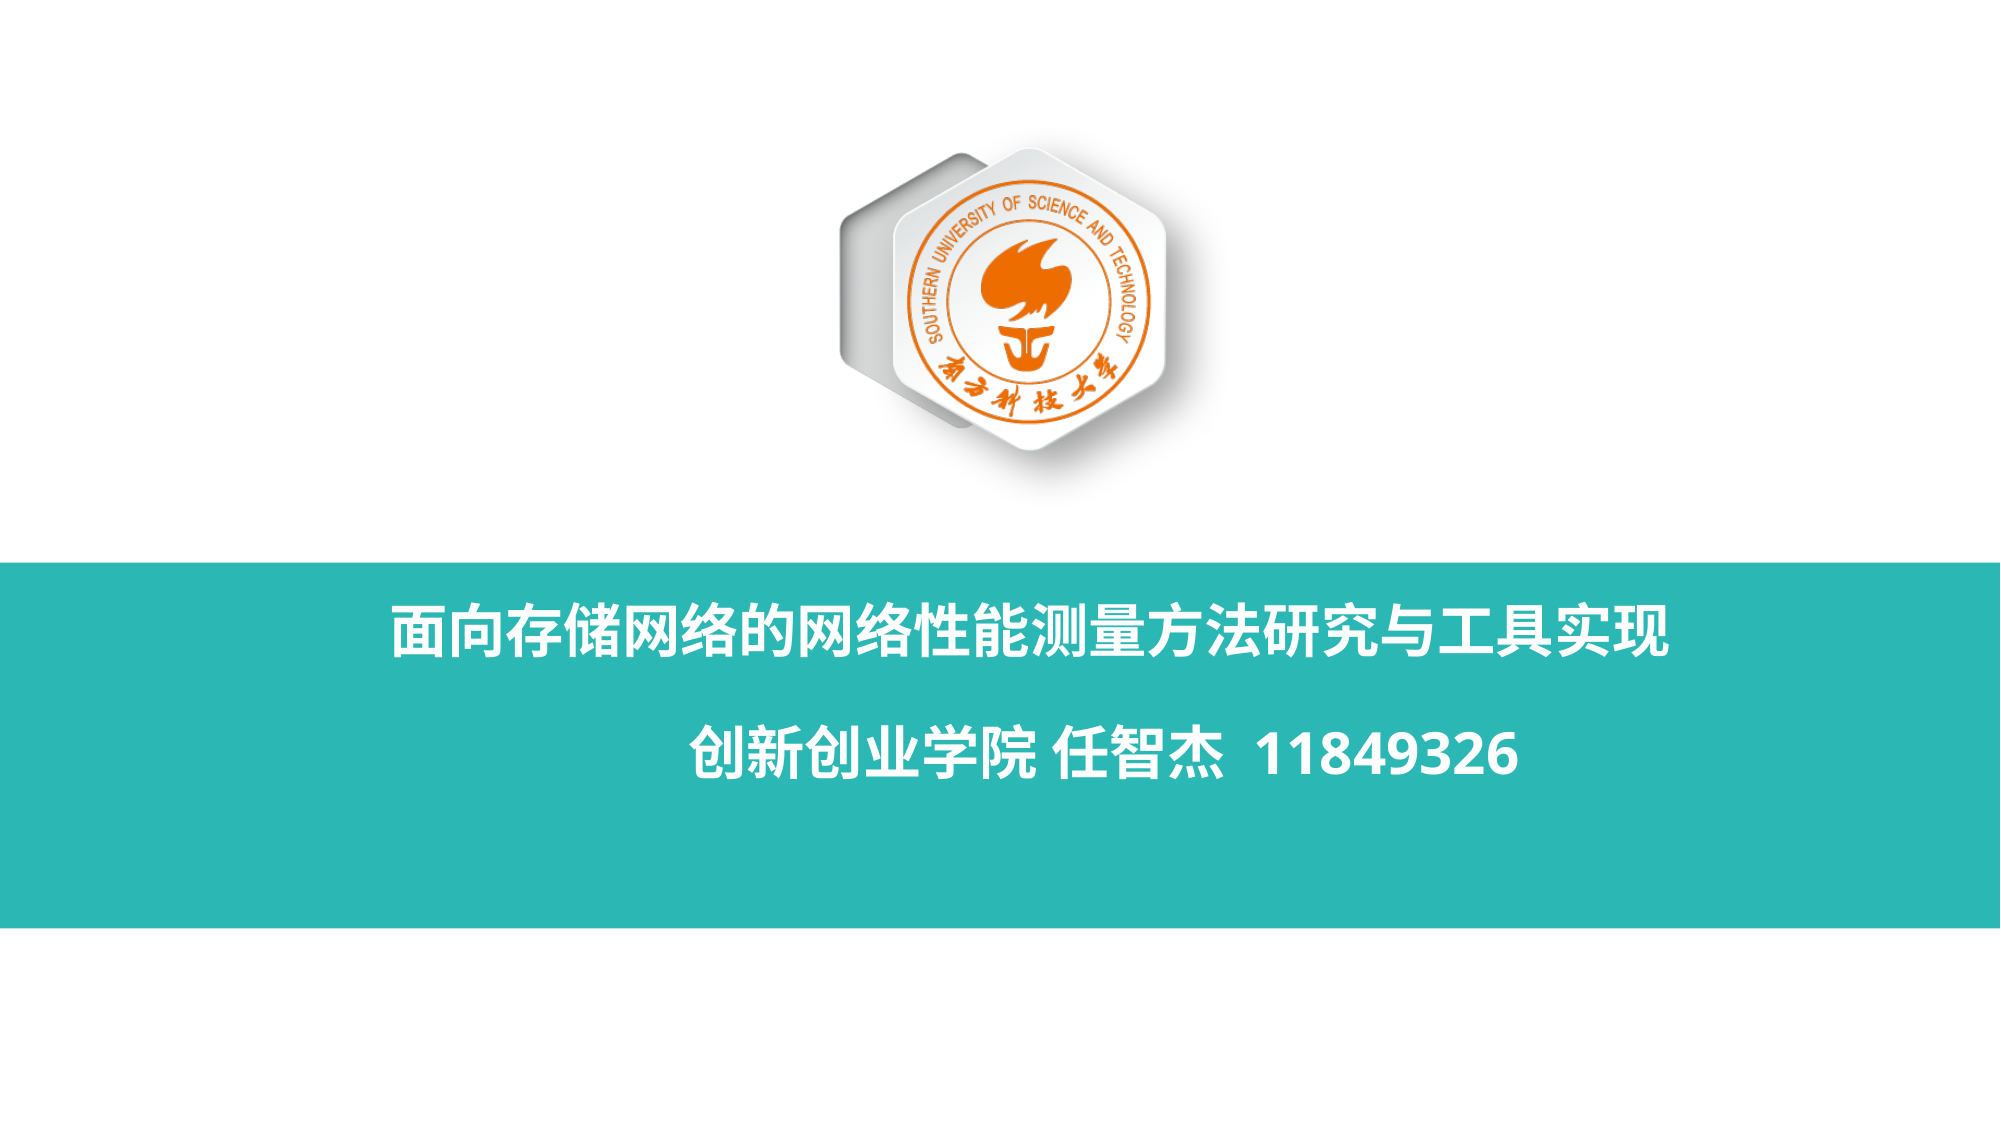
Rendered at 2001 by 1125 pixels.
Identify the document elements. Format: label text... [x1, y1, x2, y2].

text_box [0, 561, 2000, 929]
picture [799, 116, 1259, 483]
text_box 创新创业学院 任智杰 11849326 [632, 708, 1575, 794]
text_box 面向存储网络的网络性能测量方法研究与工具实现 [142, 586, 1917, 672]
